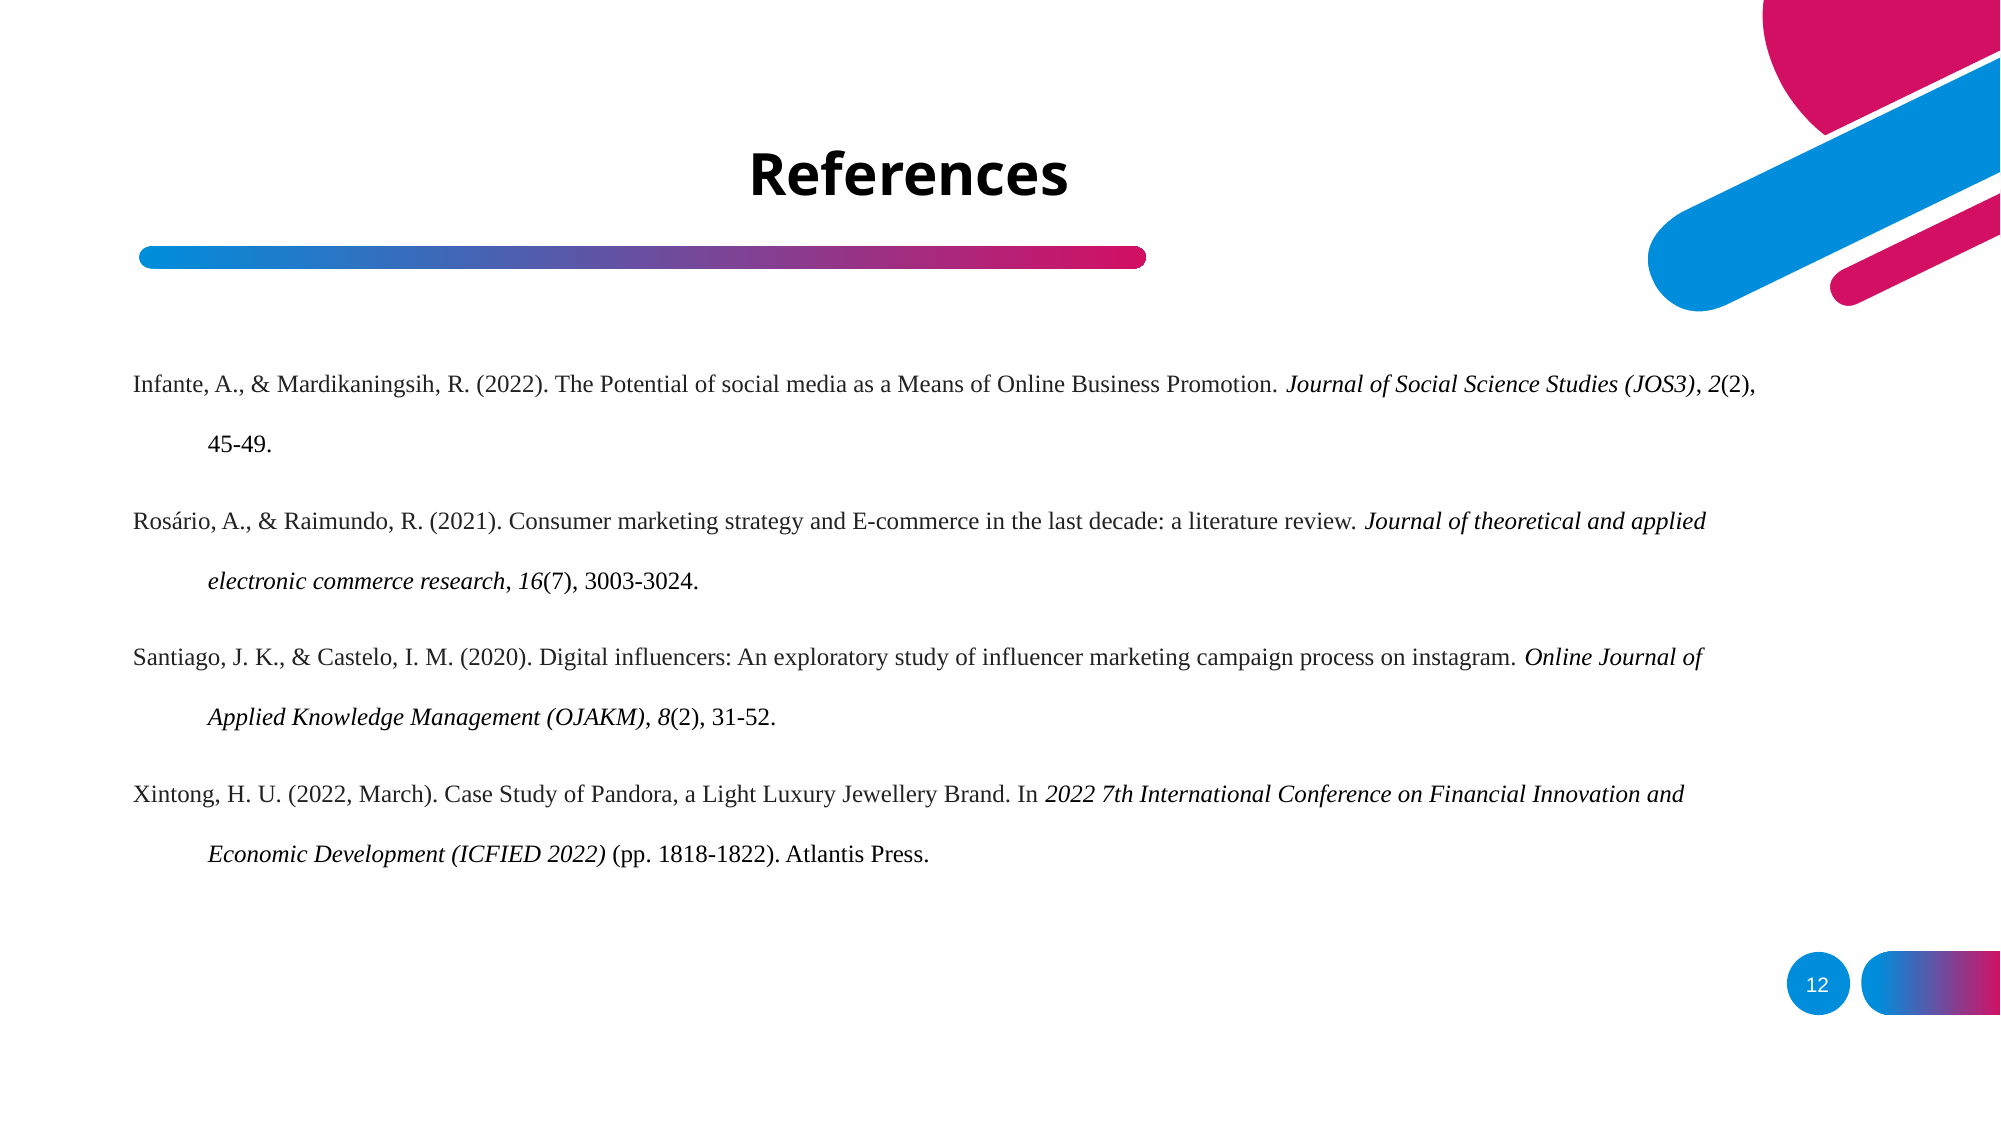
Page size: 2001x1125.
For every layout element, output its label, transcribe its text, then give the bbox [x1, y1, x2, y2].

text_box Infante, A., & Mardikaningsih, R. (2022). The Potential of social media as a Means of Online Business Promotion. Journal of Social Science Studies (JOS3), 2(2), 45-49. Rosário, A., & Raimundo, R. (2021). Consumer marketing strategy and E-commerce in the last decade: a literature review. Journal of theoretical and applied electronic commerce research, 16(7), 3003-3024. Santiago, J. K., & Castelo, I. M. (2020). Digital influencers: An exploratory study of influencer marketing campaign process on instagram. Online Journal of Applied Knowledge Management (OJAKM), 8(2), 31-52. Xintong, H. U. (2022, March). Case Study of Pandora, a Light Luxury Jewellery Brand. In 2022 7th International Conference on Financial Innovation and Economic Development (ICFIED 2022) (pp. 1818-1822). Atlantis Press. [118, 330, 1773, 875]
title References [137, 59, 1623, 215]
slide_number 12 [1772, 954, 1863, 1015]
